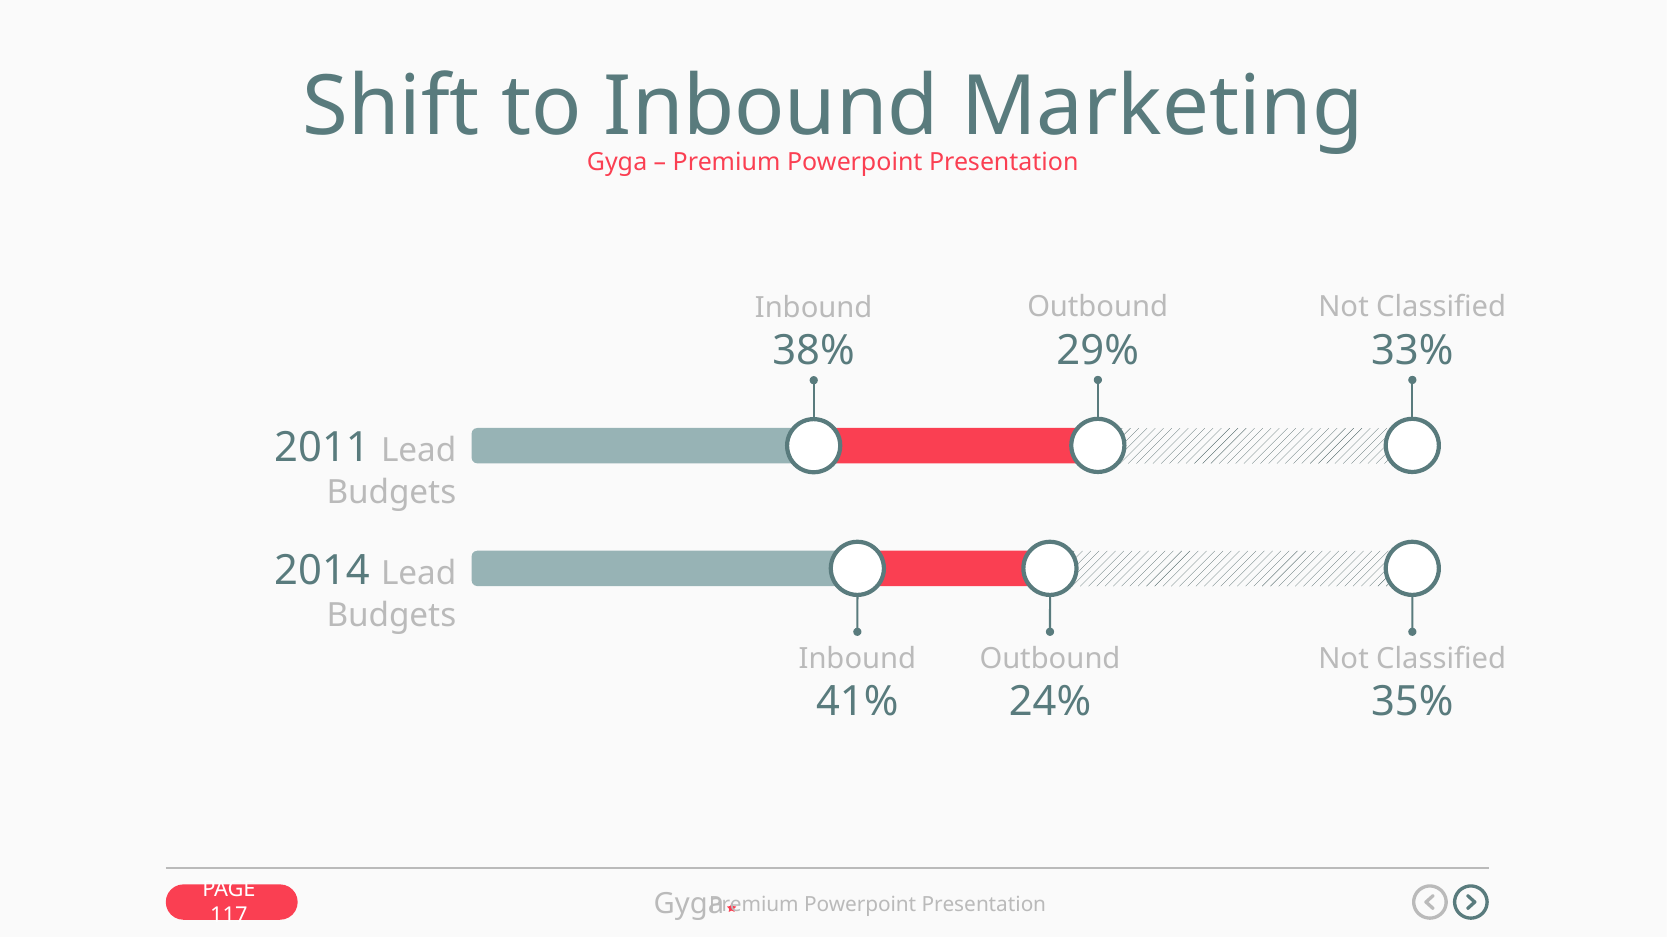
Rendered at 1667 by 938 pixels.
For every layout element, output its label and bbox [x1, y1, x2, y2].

text_box [1012, 280, 1184, 380]
list [0, 43, 1667, 185]
text_box [1303, 280, 1522, 380]
text_box [740, 280, 888, 381]
text_box [783, 631, 931, 732]
text_box [1303, 631, 1522, 732]
text_box [127, 380, 1441, 518]
text_box [964, 631, 1136, 732]
text_box [127, 535, 1441, 640]
